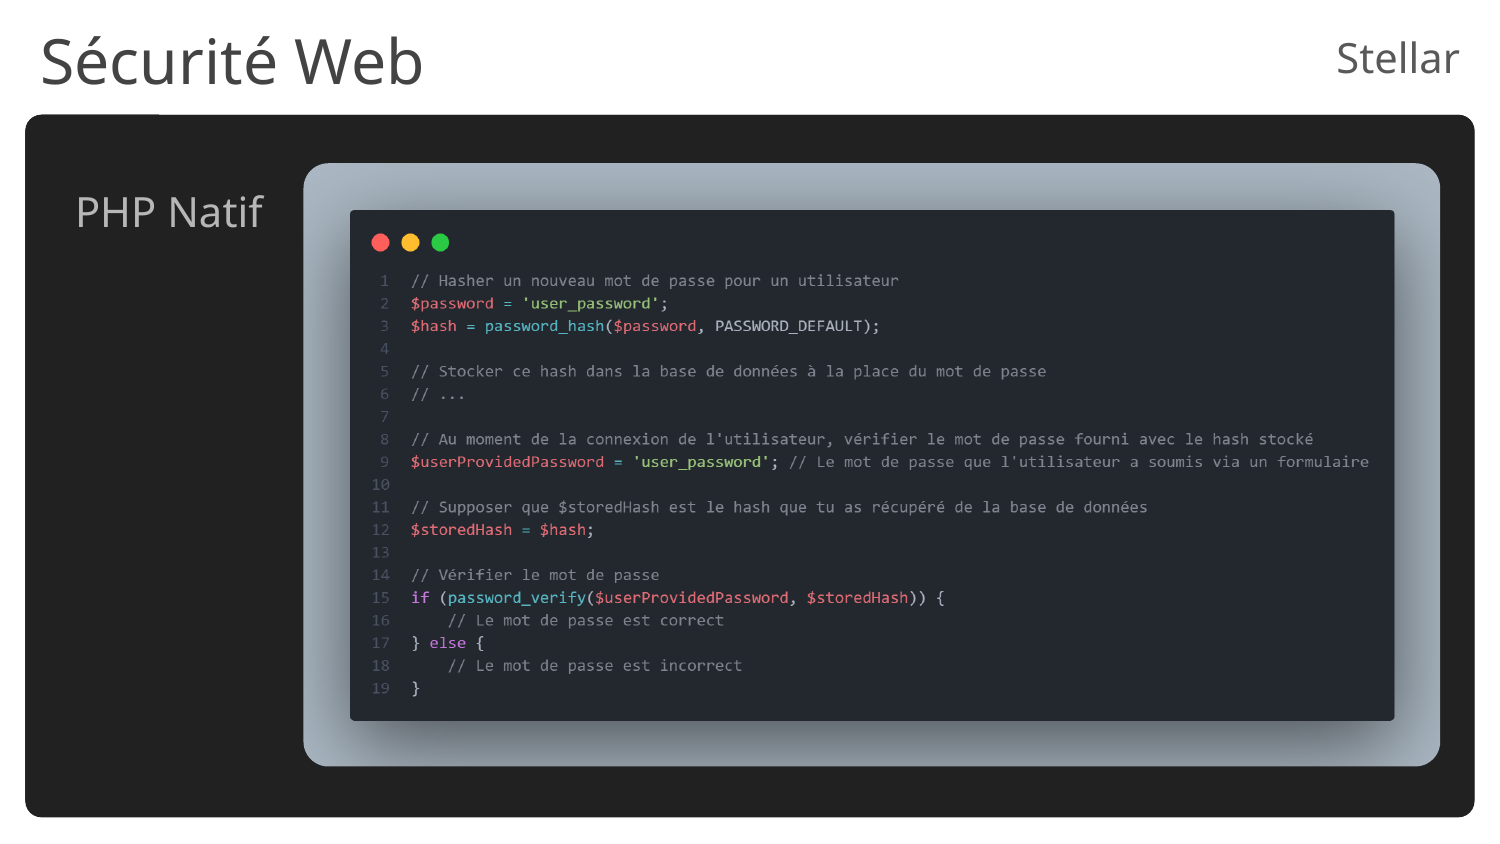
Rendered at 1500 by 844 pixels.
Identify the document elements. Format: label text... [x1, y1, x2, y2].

picture [303, 162, 1441, 767]
text_box Stellar [1321, 17, 1486, 104]
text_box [25, 115, 1474, 815]
text_box Sécurité Web [25, 7, 656, 113]
